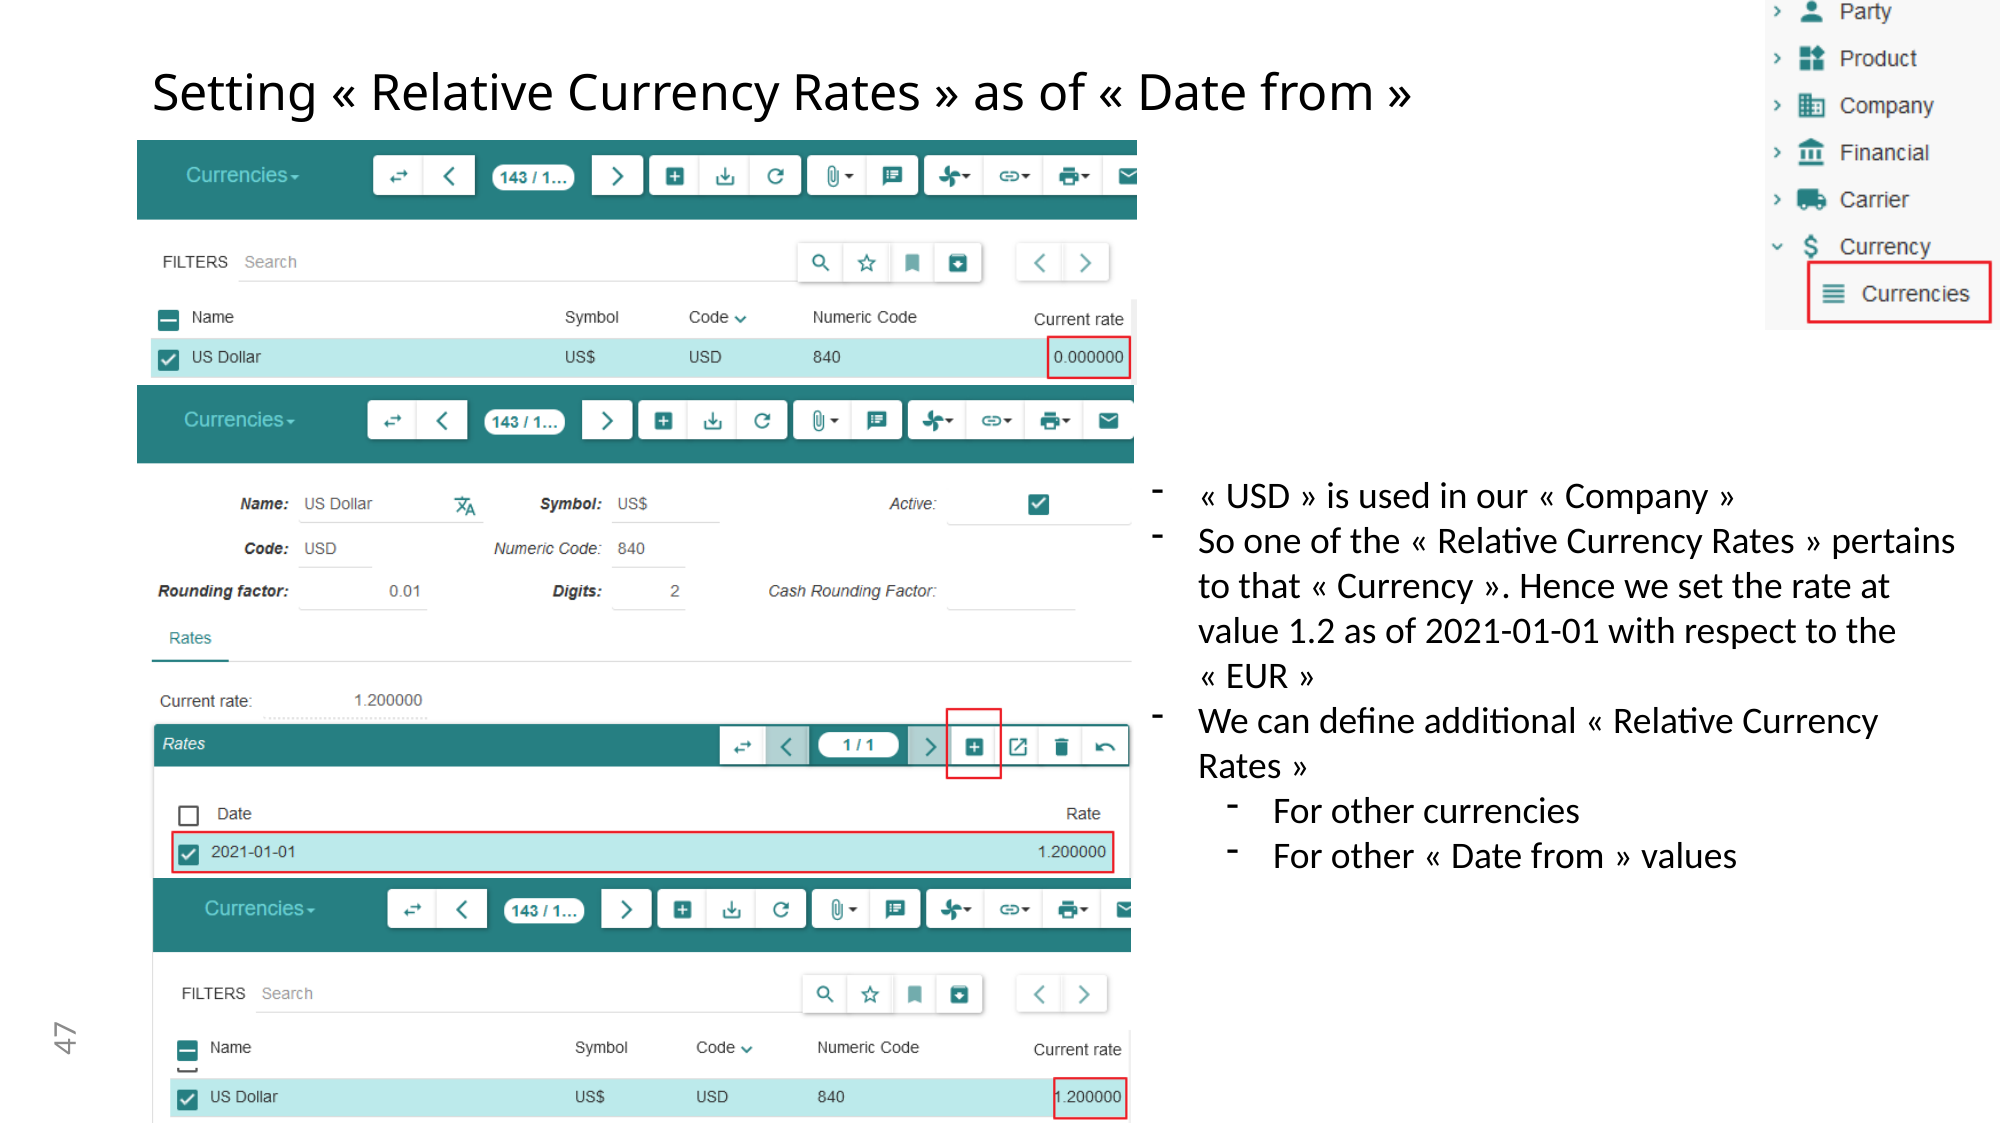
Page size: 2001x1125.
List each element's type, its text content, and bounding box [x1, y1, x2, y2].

picture [137, 140, 1137, 1123]
text_box « USD » is used in our « Company » So one of the « Relative Currency Rates » pertains to that « Currency ». Hence we set the rate at value 1.2 as of 2021-01-01 with respect to the « EUR » We can define additional « Relative Currency Rates » For other currencies For other « Date from » values [1136, 463, 1973, 884]
title Setting « Relative Currency Rates » as of « Date from » [137, 59, 1765, 136]
picture [1765, 0, 2000, 330]
slide_number 47 [32, 969, 93, 1108]
